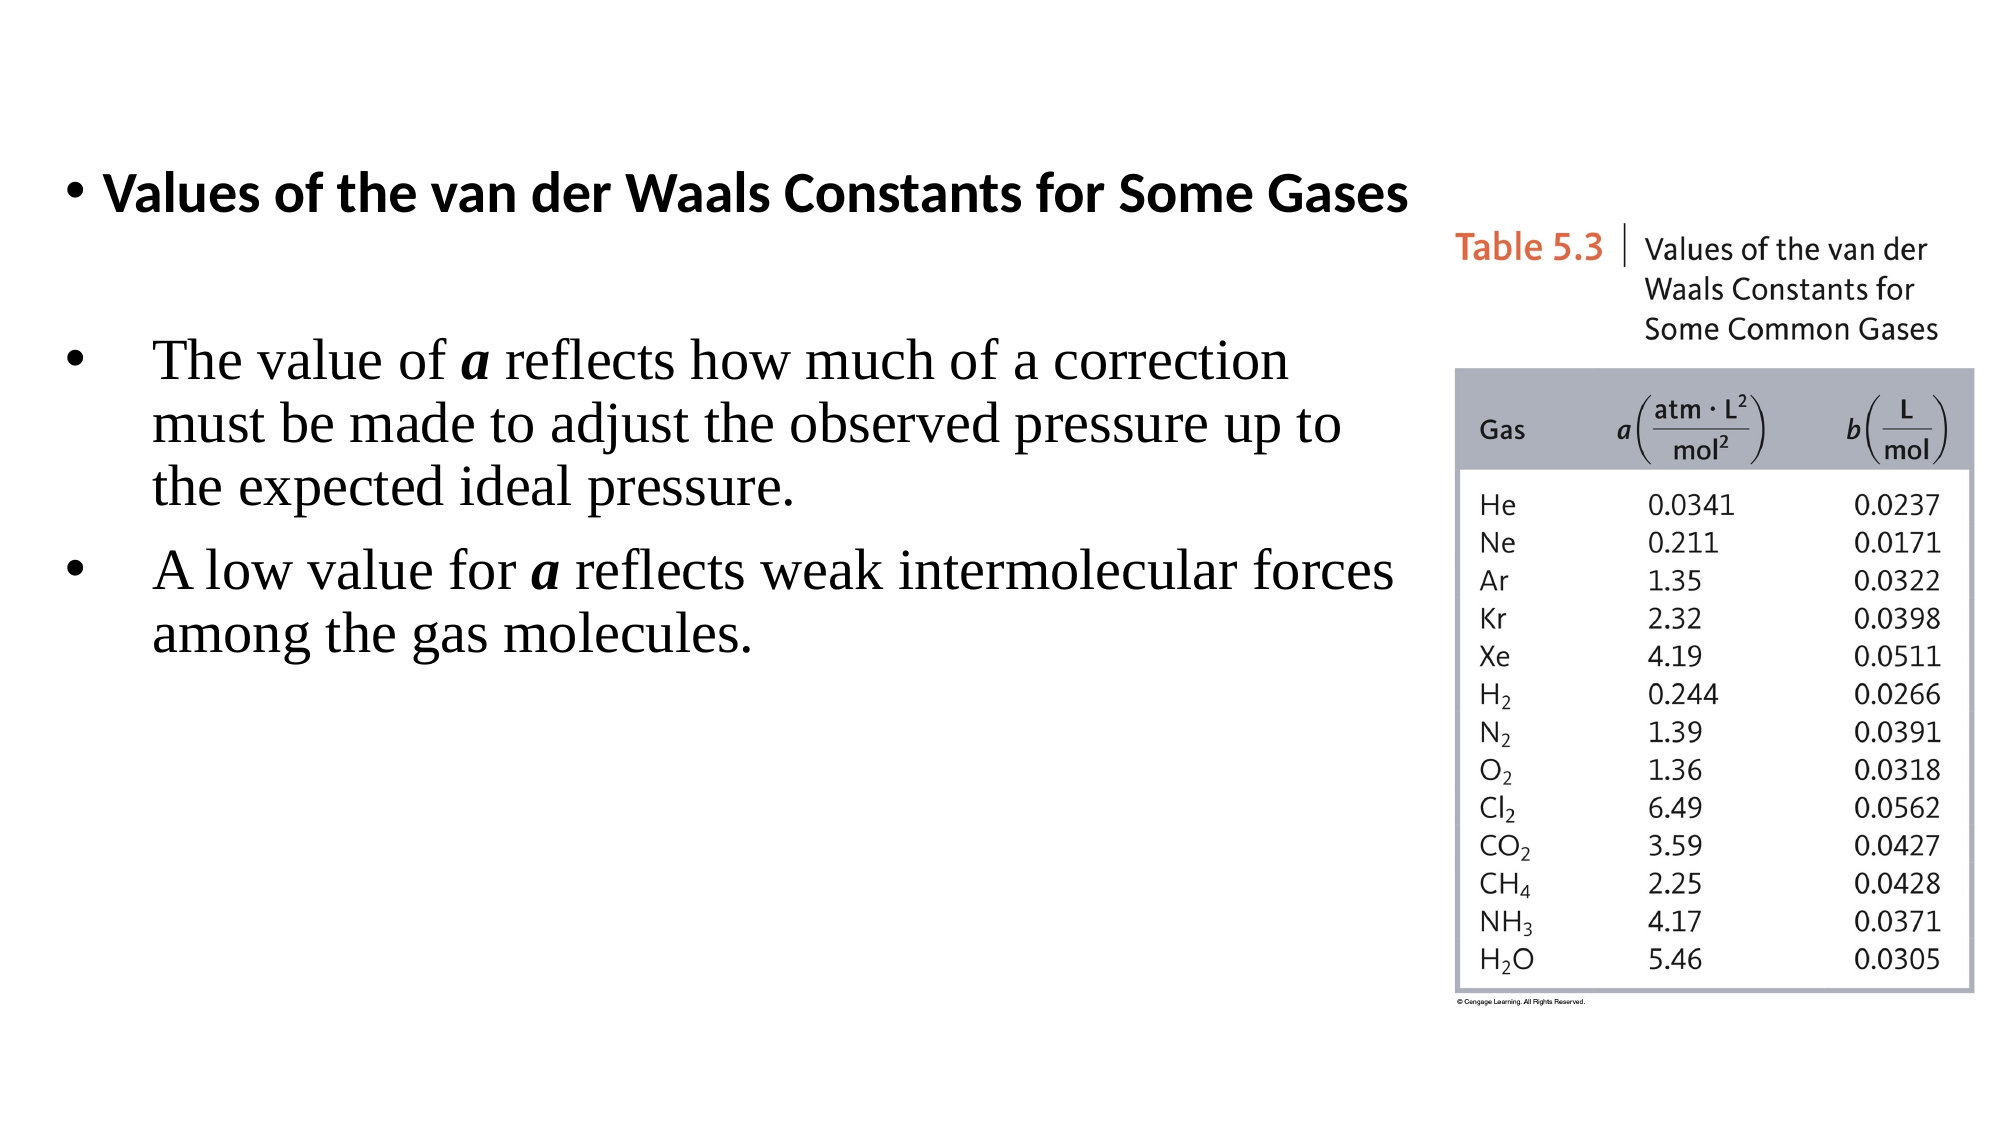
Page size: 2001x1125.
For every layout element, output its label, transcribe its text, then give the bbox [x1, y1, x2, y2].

picture [1453, 223, 1975, 1007]
list Values of the van der Waals Constants for Some Gases The value of a reflects how much of a correction must be made to adjust the observed pressure up to the expected ideal pressure. A low value for a reflects weak intermolecular forces among the gas molecules. [50, 154, 1429, 1014]
